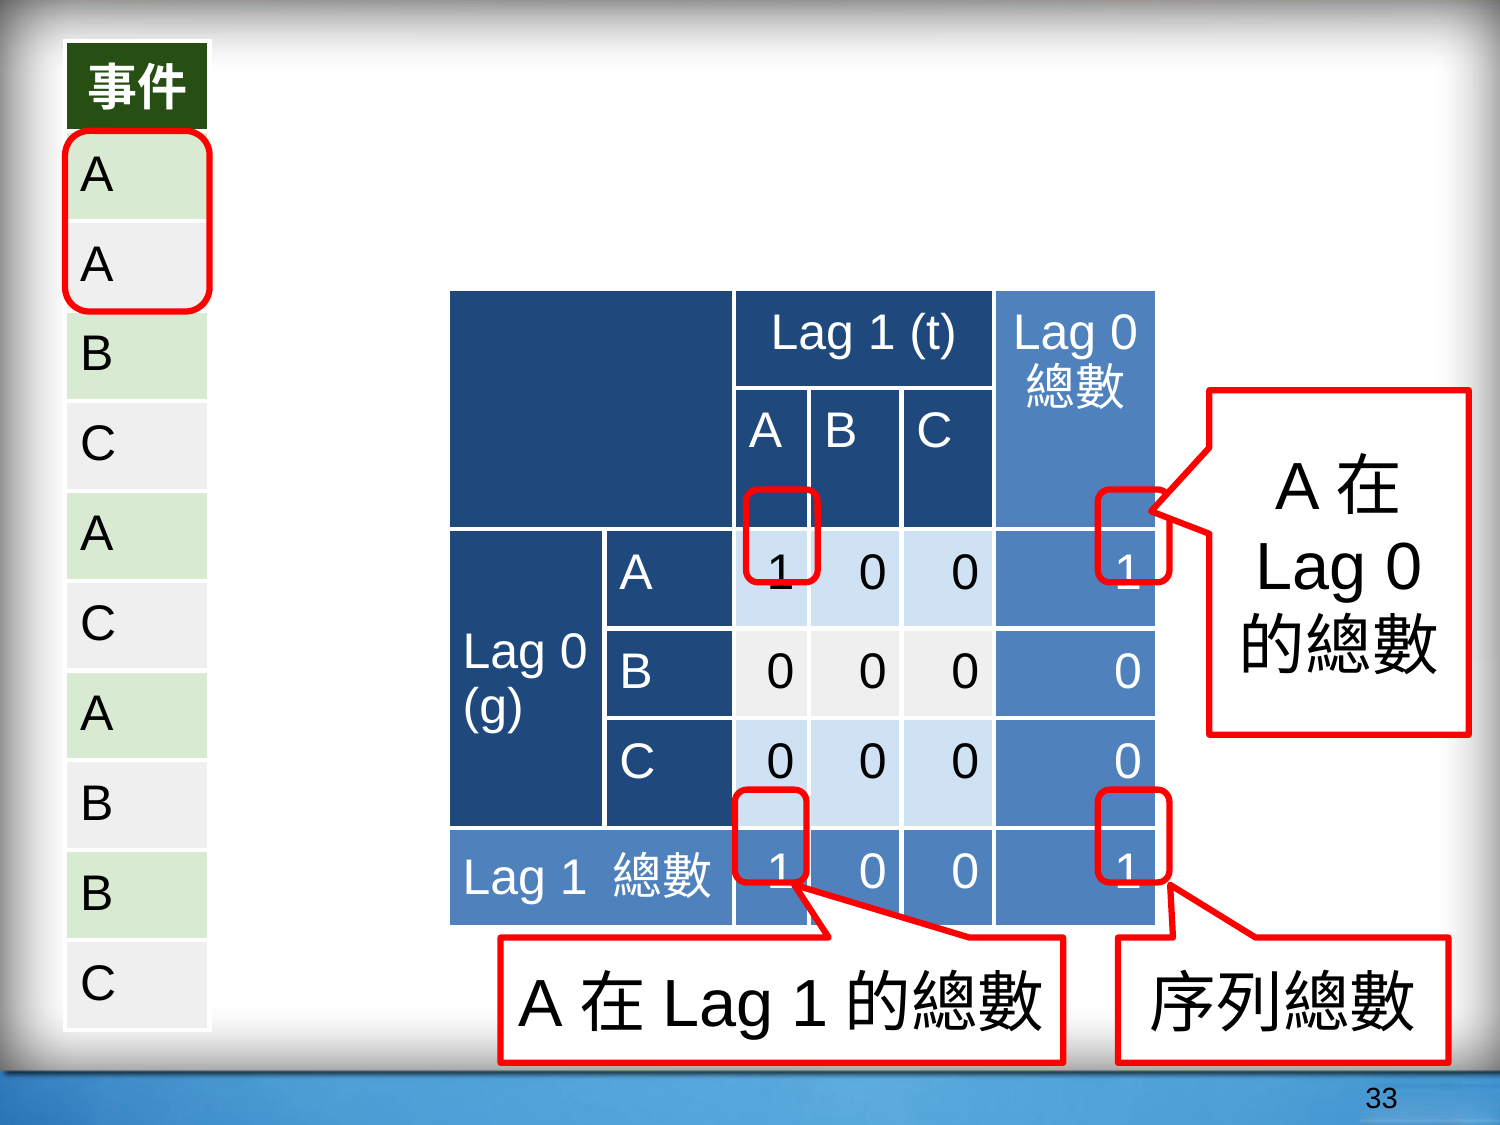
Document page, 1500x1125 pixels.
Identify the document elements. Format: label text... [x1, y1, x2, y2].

text_box [1097, 789, 1170, 883]
table_cell A [736, 390, 807, 527]
table_cell C [67, 403, 207, 489]
table_header Lag 1 (t) [736, 291, 992, 386]
table_cell 0 [736, 631, 807, 716]
table_cell B [67, 852, 207, 938]
table_header 事件 [67, 43, 207, 129]
table_cell A [67, 493, 207, 579]
table_cell Lag 0 (g) [450, 531, 602, 826]
table_cell 0 [996, 720, 1155, 826]
table_cell 1 [736, 875, 807, 925]
table_cell 0 [996, 631, 1155, 716]
table_cell 1 [996, 531, 1155, 626]
table_cell 0 [904, 720, 992, 826]
table_cell 0 [811, 912, 819, 925]
table_cell 0 [736, 720, 807, 798]
text_box [746, 489, 818, 583]
table_header Lag 0 總數 [996, 291, 1155, 527]
table_cell 0 [811, 631, 899, 716]
table_cell A [67, 673, 207, 758]
table_cell 0 [811, 531, 899, 626]
table_cell A [607, 531, 732, 626]
table_cell C [904, 390, 992, 527]
table_cell 0 [904, 531, 992, 626]
text_box [65, 130, 210, 312]
table_cell Lag 1 總數 [450, 830, 732, 925]
table_cell C [607, 720, 732, 826]
table_cell B [811, 390, 899, 527]
text_box [1097, 489, 1170, 583]
table_cell C [67, 942, 207, 1028]
table_cell A [198, 133, 207, 142]
picture [0, 0, 1500, 1125]
table_cell C [67, 583, 207, 668]
table_cell A [198, 300, 207, 309]
text_box A在 Lag 0 的總數 [1151, 390, 1469, 735]
table_cell 1 [736, 531, 807, 626]
table_cell 0 [811, 720, 899, 826]
table_cell B [67, 762, 207, 848]
text_box 序列總數 [1117, 884, 1449, 1063]
text_box A在Lag 1的總數 [500, 884, 1064, 1063]
table_cell B [67, 313, 207, 399]
table_cell 0 [904, 830, 992, 925]
table_cell A [67, 133, 77, 143]
table_cell 1 [996, 830, 1155, 925]
table_cell B [607, 631, 732, 716]
slide_number ‹#› [1350, 1074, 1488, 1118]
text_box [734, 789, 807, 883]
table_cell 0 [904, 631, 992, 716]
table_header [450, 291, 732, 527]
table_cell 0 [811, 830, 899, 916]
table_cell A [67, 299, 76, 309]
